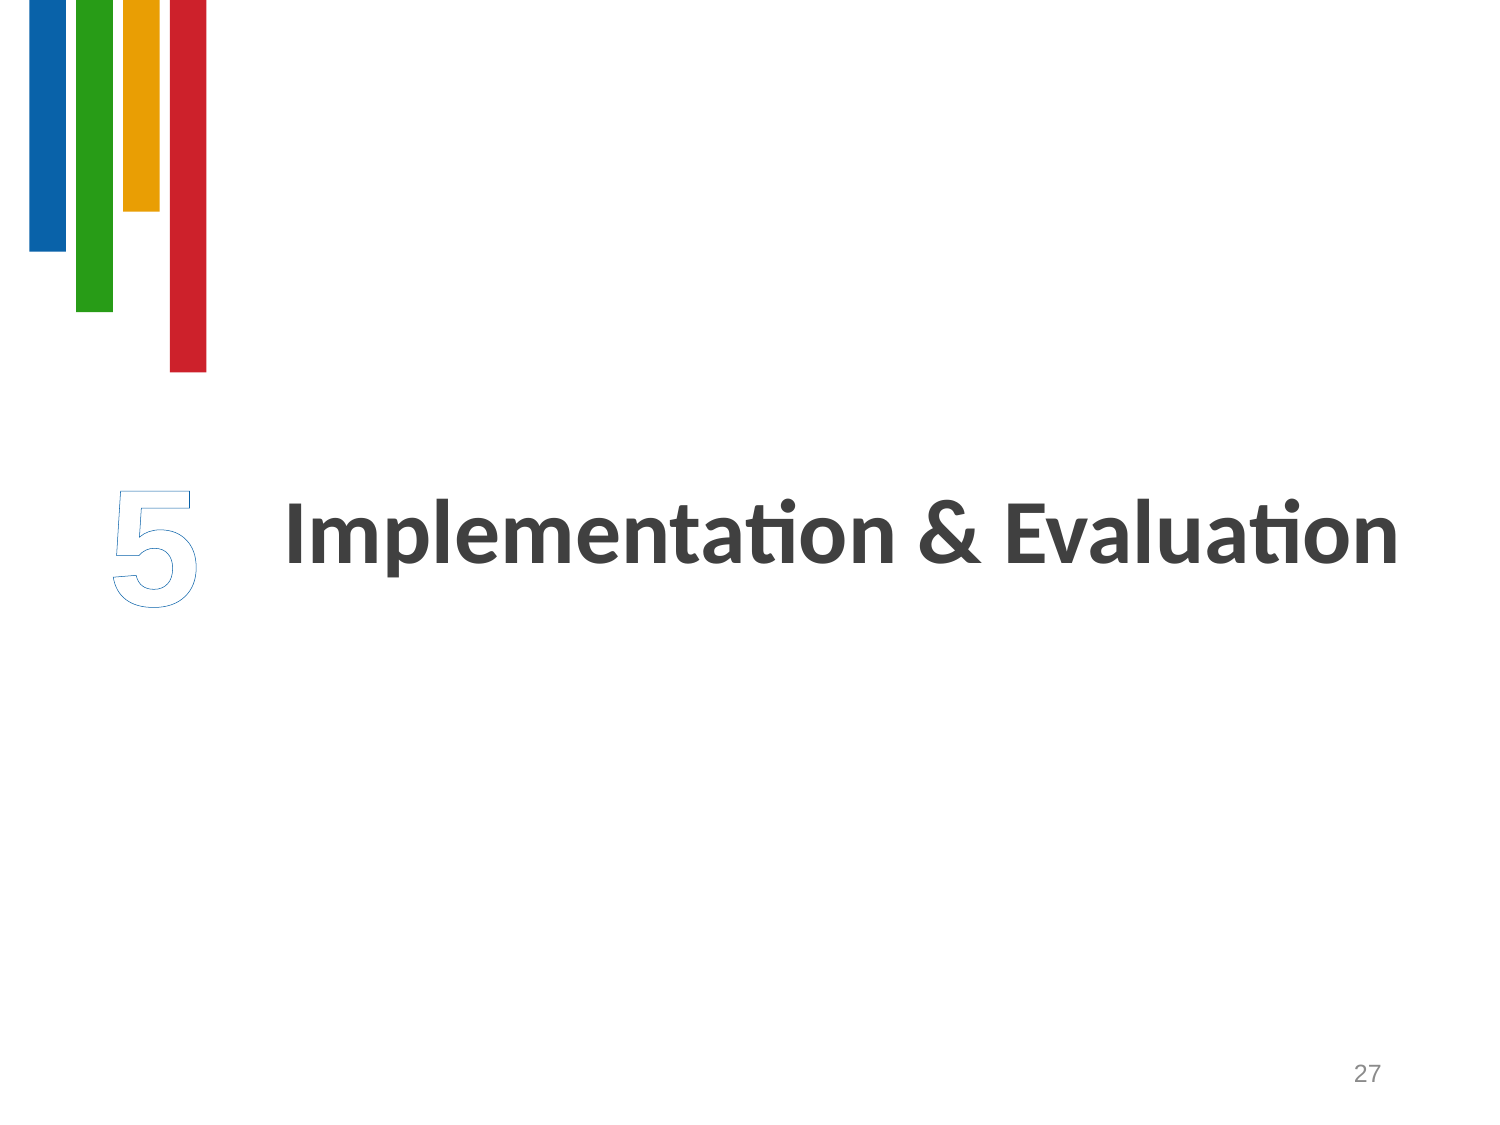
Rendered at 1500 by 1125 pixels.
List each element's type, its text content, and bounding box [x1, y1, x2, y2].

slide_number 27 [1059, 1042, 1397, 1103]
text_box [29, 0, 207, 373]
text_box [5, 431, 1423, 649]
